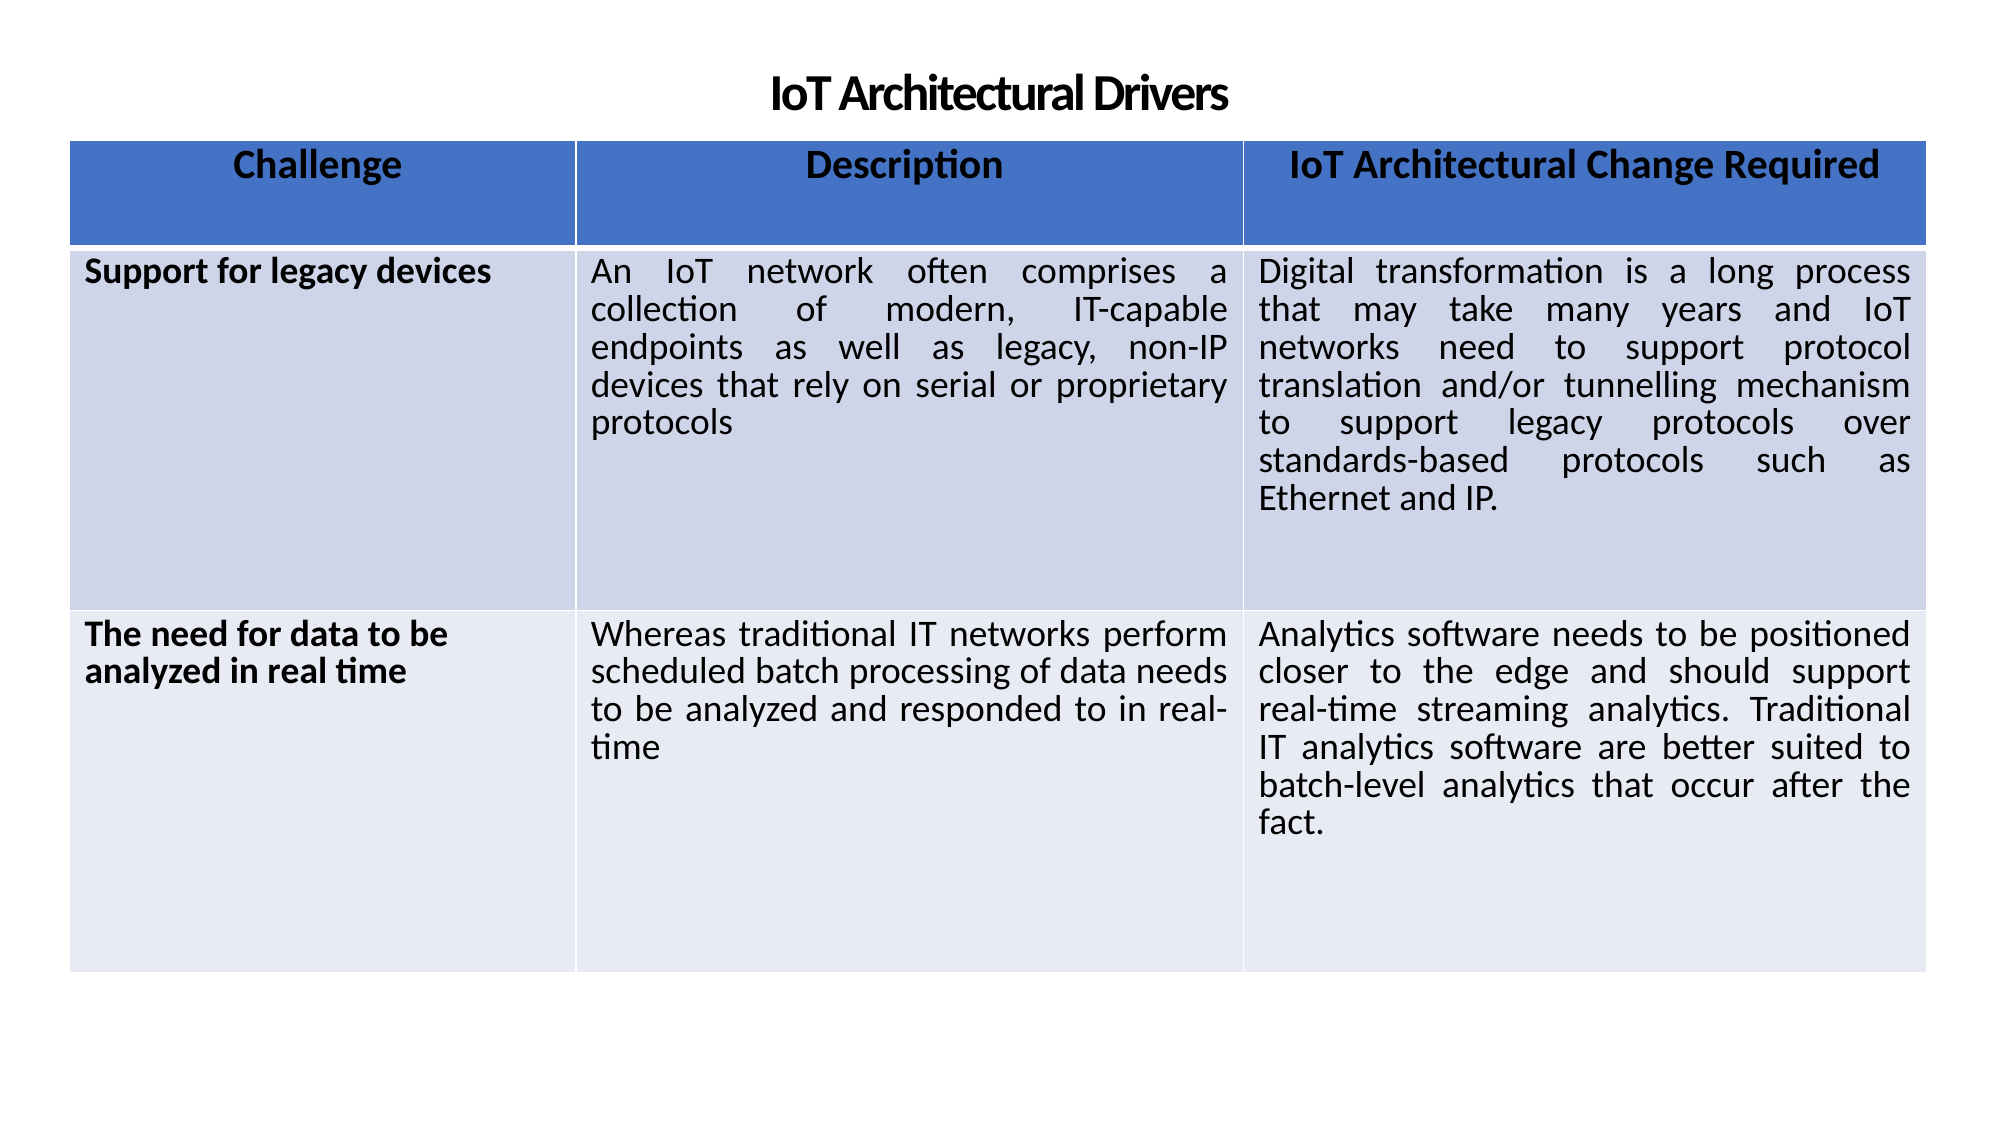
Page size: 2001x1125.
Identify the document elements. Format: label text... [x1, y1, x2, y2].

table_header Description [577, 141, 1243, 245]
table_cell Support for legacy devices [70, 251, 575, 610]
table_cell Analytics software needs to be positioned closer to the edge and should support real-time streaming analytics. Traditional IT analytics software are better suited to batch-level analytics that occur after the fact. [1244, 611, 1926, 972]
table_header IoT Architectural Change Required [1244, 141, 1926, 245]
table_cell Digital transformation is a long process that may take many years and IoT networks need to support protocol translation and/or tunnelling mechanism to support legacy protocols over standards-based protocols such as Ethernet and IP. [1244, 251, 1926, 610]
table_cell An IoT network often comprises a collection of modern, IT-capable endpoints as well as legacy, non-IP devices that rely on serial or proprietary protocols [577, 251, 1243, 610]
table_cell The need for data to be analyzed in real time [70, 611, 575, 972]
table_cell Whereas traditional IT networks perform scheduled batch processing of data needs to be analyzed and responded to in real-time [577, 611, 1243, 972]
text_box IoT Architectural Drivers [116, 60, 1884, 129]
table_header Challenge [70, 141, 575, 245]
